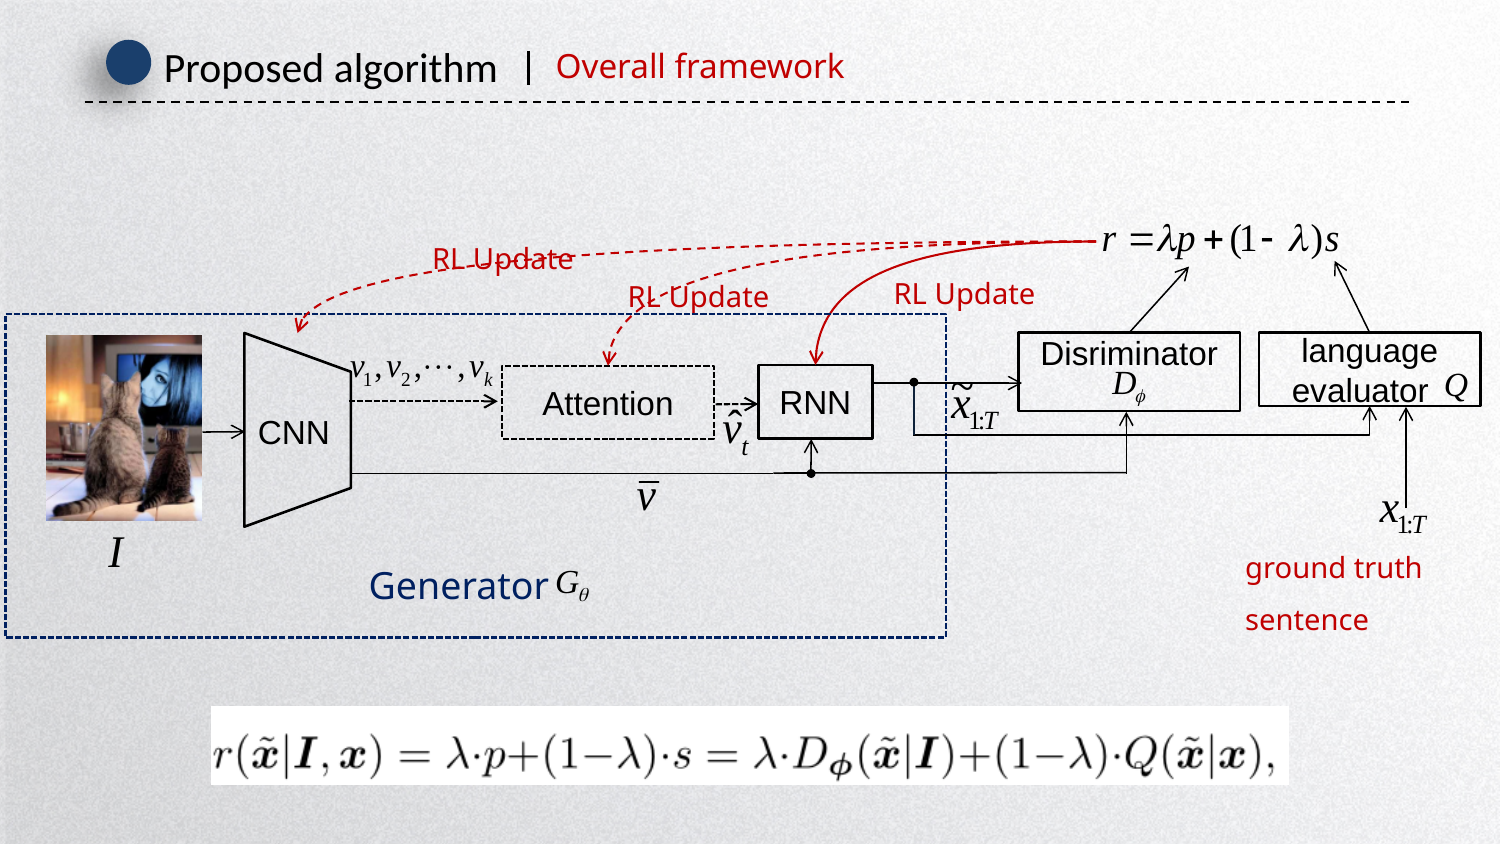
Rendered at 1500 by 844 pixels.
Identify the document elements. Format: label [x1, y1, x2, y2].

text_box [5, 215, 1483, 645]
picture [0, 0, 1500, 844]
